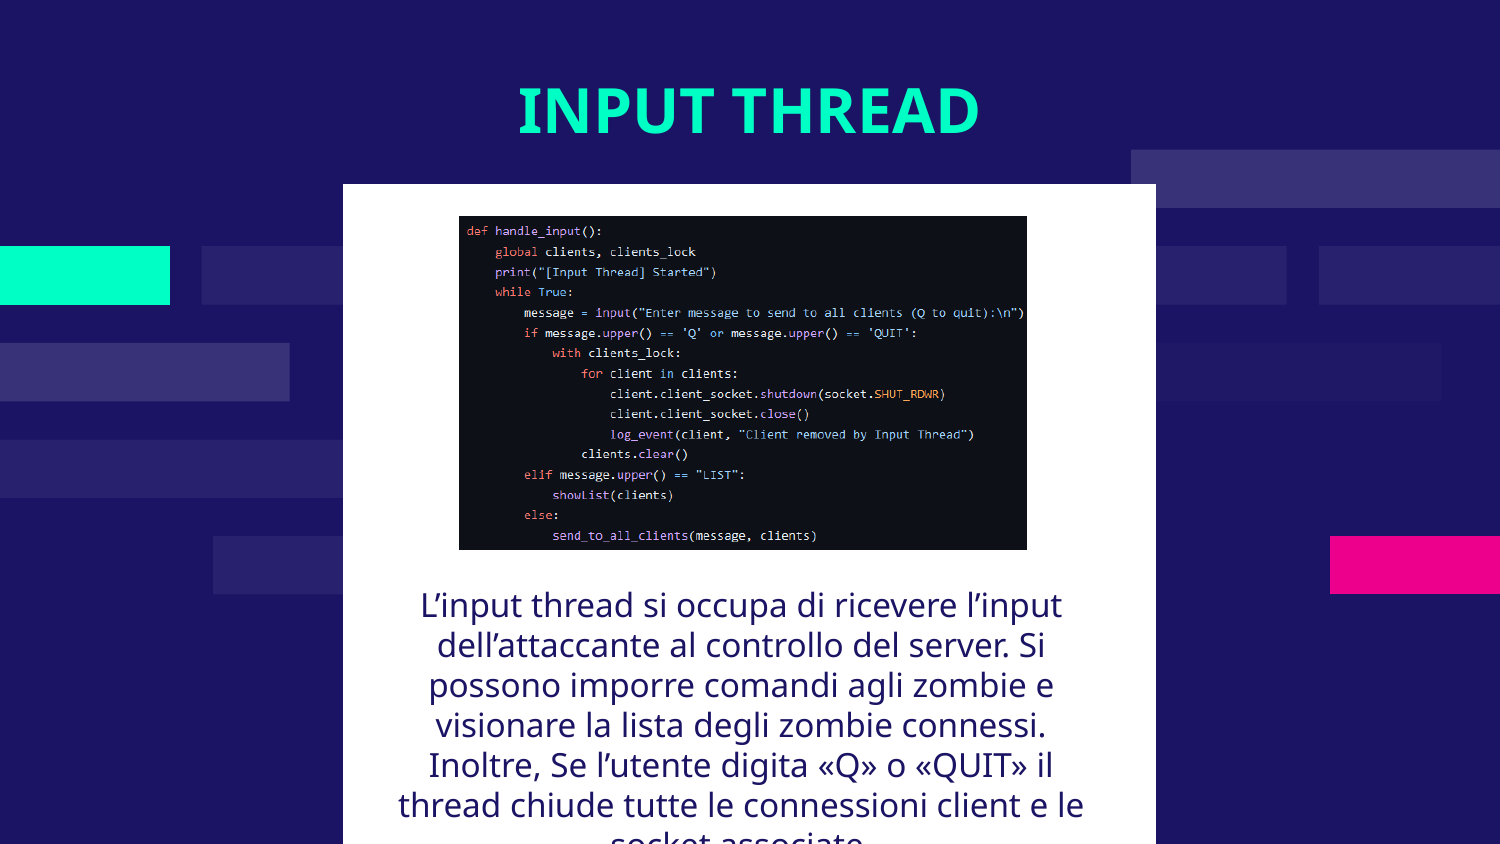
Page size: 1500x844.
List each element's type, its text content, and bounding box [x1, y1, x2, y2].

text_box L’input thread si occupa di ricevere l’input dell’attaccante al controllo del server. Si possono imporre comandi agli zombie e visionare la lista degli zombie connessi. Inoltre, Se l’utente digita «Q» o «QUIT» il thread chiude tutte le connessioni client e le socket associate. [357, 569, 1106, 835]
title INPUT THREAD [209, 56, 1291, 166]
picture [459, 216, 1027, 550]
